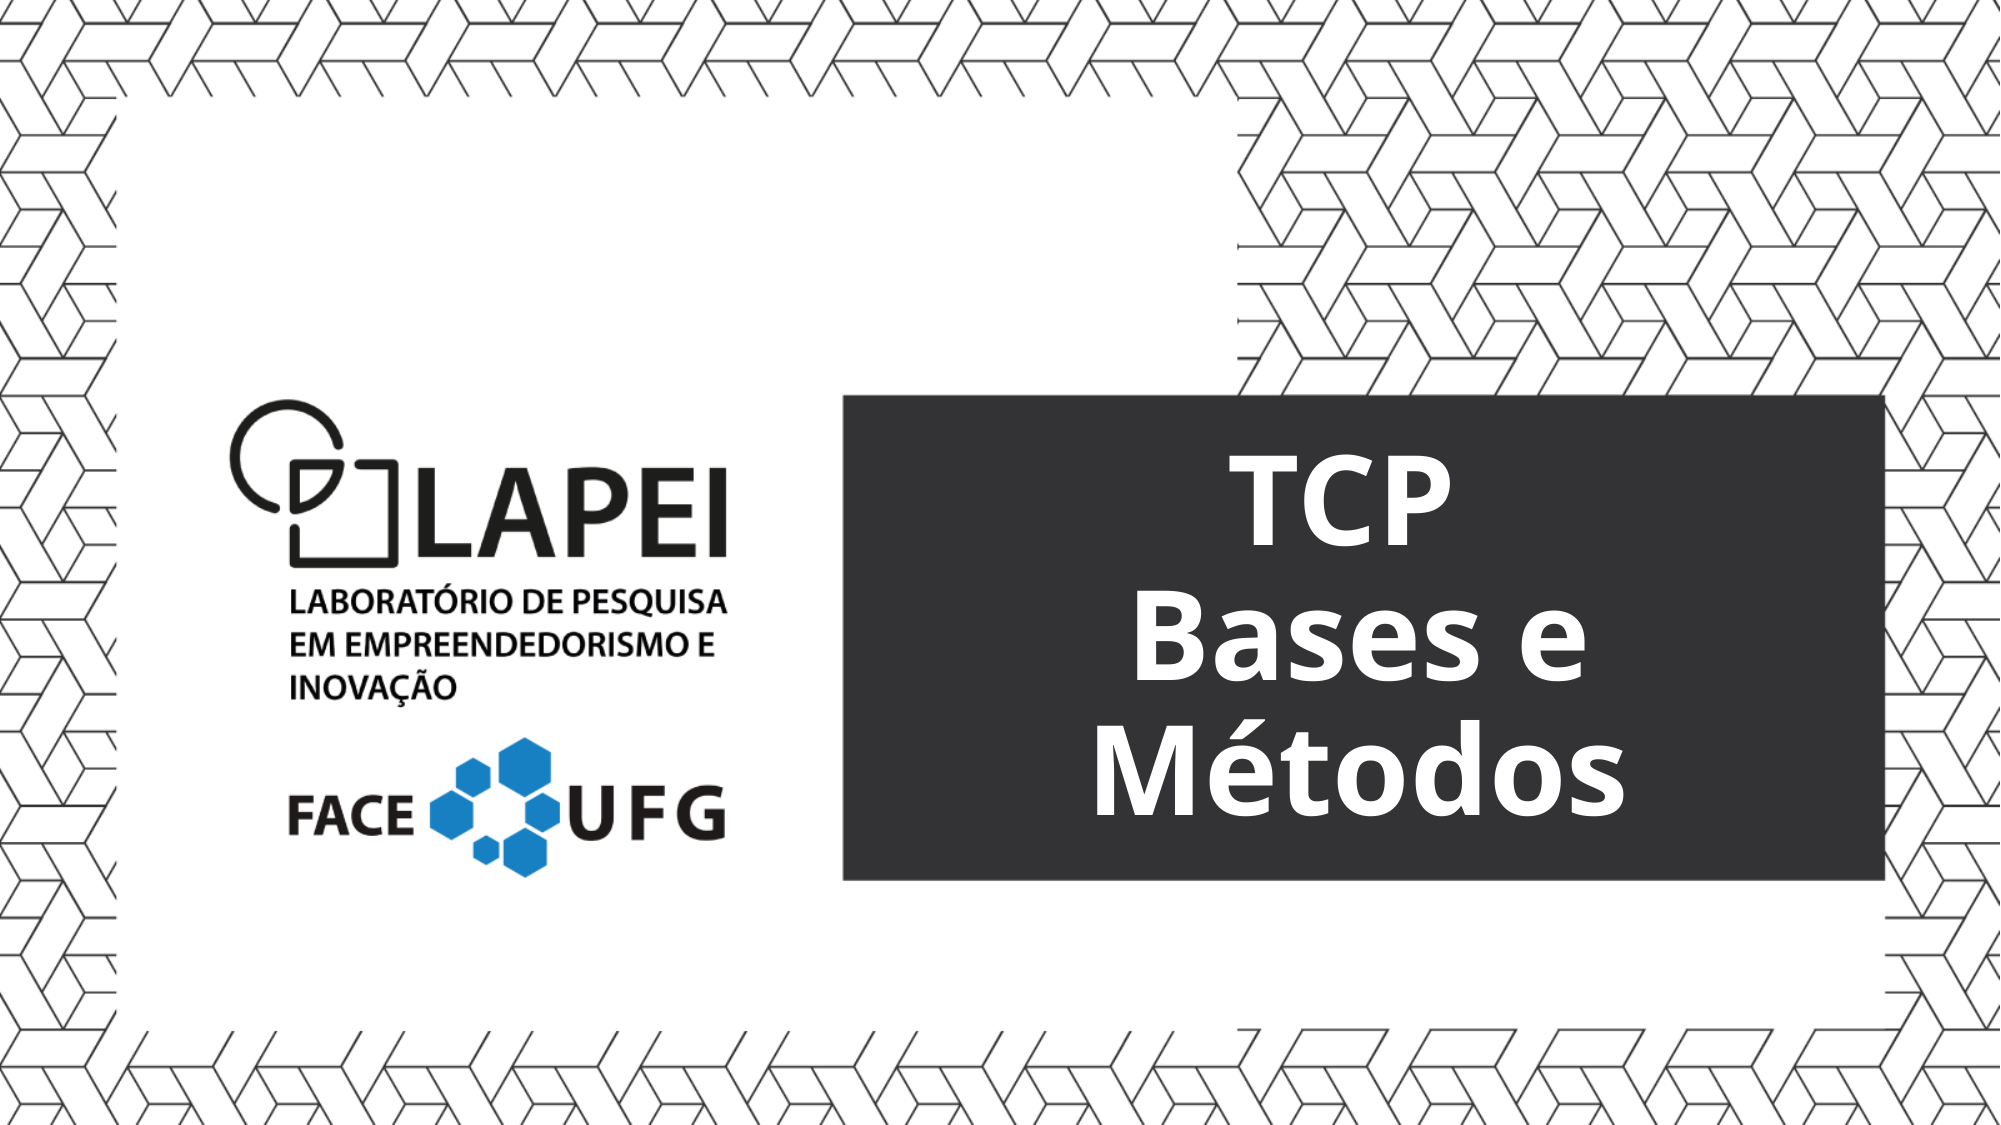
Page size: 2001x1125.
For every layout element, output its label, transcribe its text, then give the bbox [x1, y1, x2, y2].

picture [0, 0, 2000, 1125]
title TCP Bases e Métodos [857, 413, 1860, 866]
